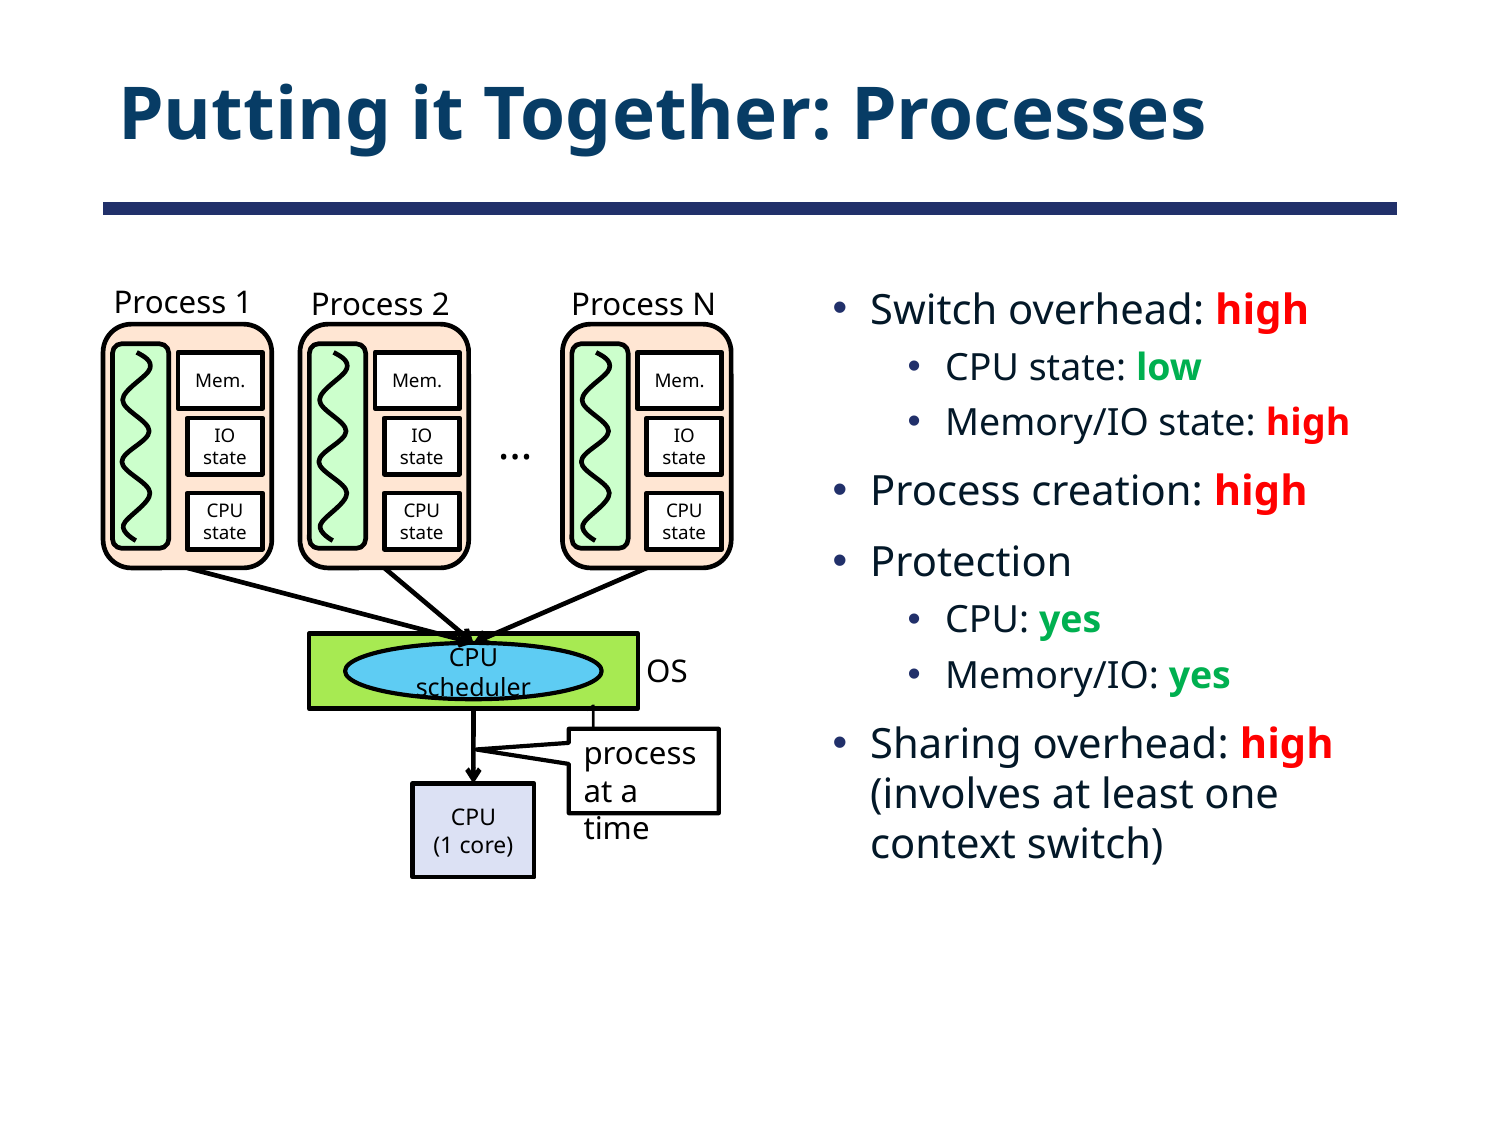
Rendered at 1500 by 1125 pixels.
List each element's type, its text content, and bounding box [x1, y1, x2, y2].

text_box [562, 324, 732, 568]
text_box CPU scheduler [345, 643, 602, 700]
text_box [299, 324, 469, 568]
text_box [308, 643, 638, 709]
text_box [474, 567, 647, 643]
text_box OS [631, 643, 703, 696]
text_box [103, 324, 272, 568]
text_box Process 2 [296, 277, 465, 330]
text_box 1 process at a time [476, 728, 719, 814]
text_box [187, 567, 474, 643]
text_box CPU (1 core) [412, 783, 535, 878]
title Putting it Together: Processes [103, 34, 1397, 197]
list Switch overhead: high CPU state: low Memory/IO state: high Process creation: high Protection CPU: yes Memory/IO: yes Sharing overhead: high (involves at least one context switch) [817, 275, 1374, 1091]
text_box Process N [556, 277, 731, 330]
text_box Process 1 [98, 274, 268, 328]
text_box … [483, 408, 548, 476]
